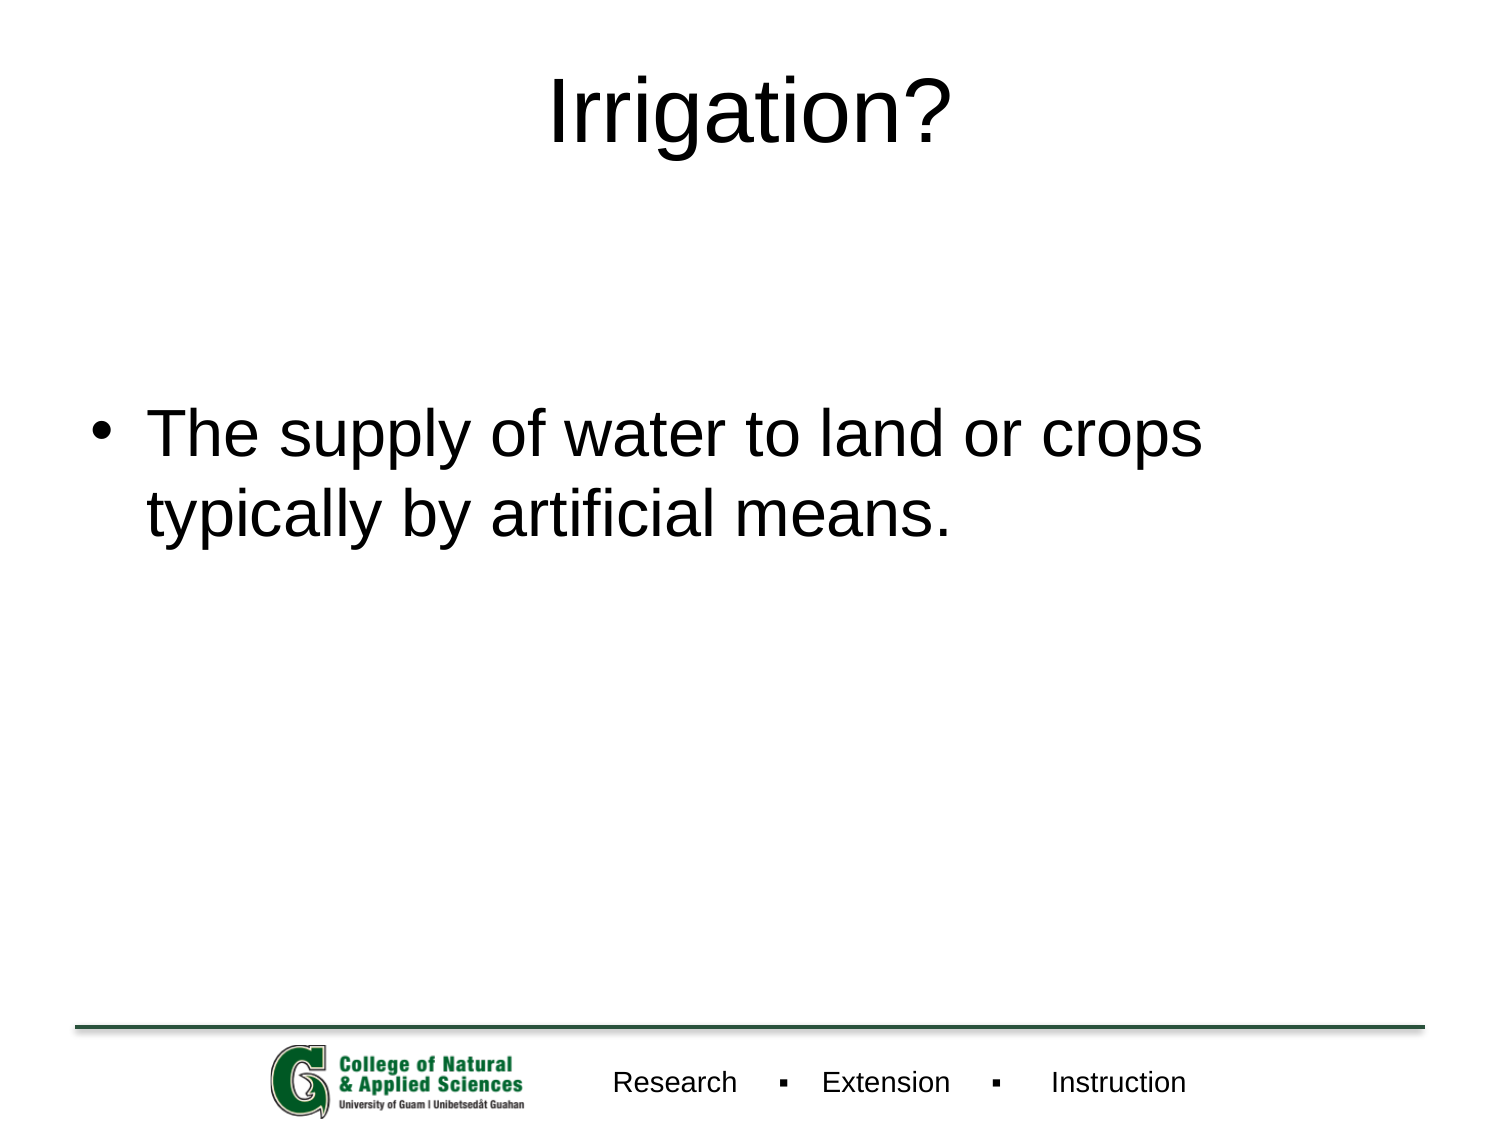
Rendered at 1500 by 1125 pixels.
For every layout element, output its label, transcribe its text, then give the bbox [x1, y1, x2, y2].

title Irrigation? [75, 12, 1425, 195]
list The supply of water to land or crops typically by artificial means. [75, 195, 1425, 938]
